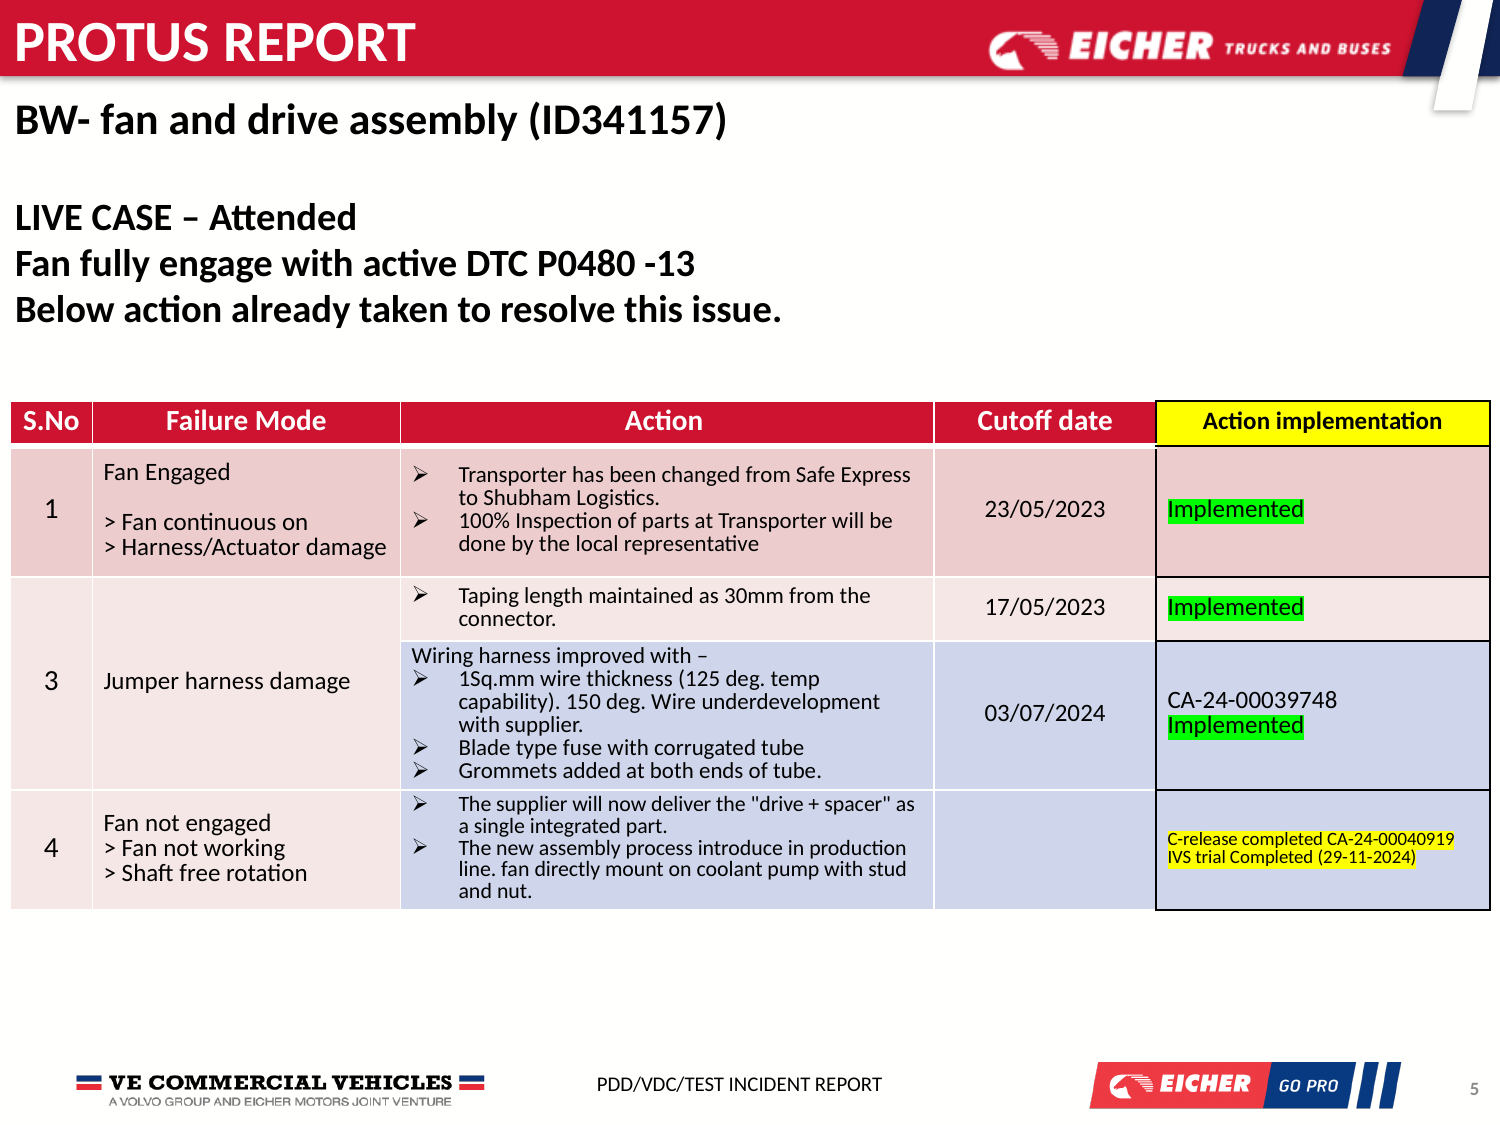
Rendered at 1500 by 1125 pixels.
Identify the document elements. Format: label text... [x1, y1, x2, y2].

table_cell The supplier will now deliver the "drive + spacer" as a single integrated part. The new assembly process introduce in production line. fan directly mount on coolant pump with stud and nut. [401, 791, 933, 909]
table_cell Wiring harness improved with – 1Sq.mm wire thickness (125 deg. temp capability). 150 deg. Wire underdevelopment with supplier. Blade type fuse with corrugated tube Grommets added at both ends of tube. [401, 642, 933, 789]
table_header Action implementation [1157, 402, 1489, 445]
table_header Action [401, 402, 933, 443]
table_cell 23/05/2023 [935, 449, 1155, 576]
table_cell 4 [11, 791, 92, 909]
table_cell 3 [11, 578, 92, 789]
table_cell Taping length maintained as 30mm from the connector. [401, 578, 933, 640]
picture [987, 18, 1221, 72]
text_box LIVE CASE – Attended Fan fully engage with active DTC P0480 -13 Below action already taken to resolve this issue. [0, 183, 1315, 338]
picture [1223, 26, 1399, 64]
table_cell Fan Engaged > Fan continuous on > Harness/Actuator damage [93, 449, 400, 576]
table_cell 17/05/2023 [935, 578, 1155, 640]
table_cell Jumper harness damage [93, 578, 400, 789]
table_cell 1 [11, 449, 92, 576]
table_cell Implemented [1157, 447, 1489, 576]
picture [1066, 1038, 1424, 1125]
table_cell CA-24-00039748 Implemented [1157, 642, 1489, 789]
table_cell 03/07/2024 [935, 642, 1155, 789]
table_cell Fan not engaged > Fan not working > Shaft free rotation [93, 791, 400, 909]
table_cell Implemented [1157, 578, 1489, 640]
picture [52, 1013, 500, 1125]
table_header Failure Mode [93, 402, 400, 443]
table_header Cutoff date [935, 402, 1155, 443]
table_cell [935, 791, 1155, 909]
table_cell C-release completed CA-24-00040919 IVS trial Completed (29-11-2024) [1157, 791, 1489, 909]
table_header S.No [11, 402, 92, 443]
text_box BW- fan and drive assembly (ID341157) [0, 89, 1350, 152]
table_cell Transporter has been changed from Safe Express to Shubham Logistics. 100% Inspection of parts at Transporter will be done by the local representative [401, 449, 933, 576]
